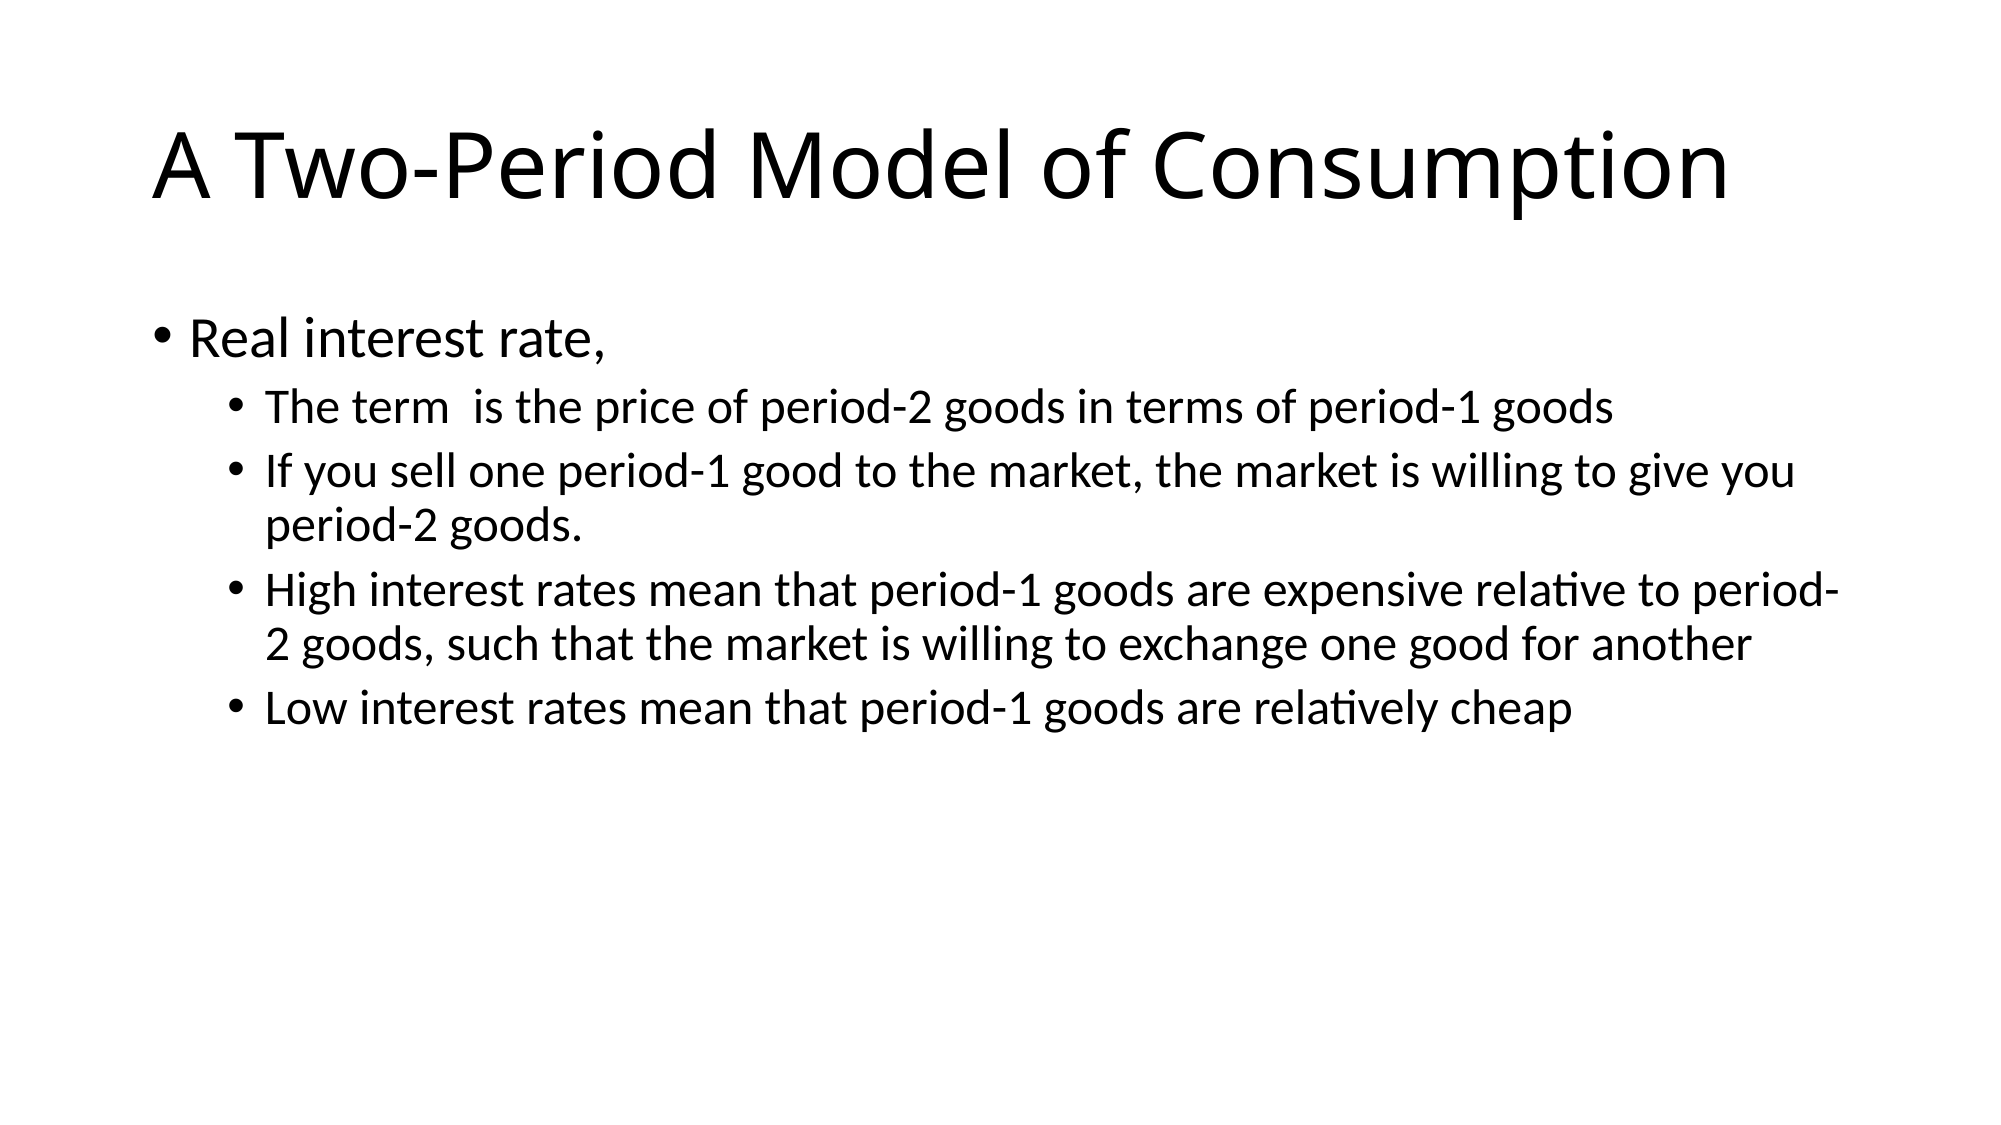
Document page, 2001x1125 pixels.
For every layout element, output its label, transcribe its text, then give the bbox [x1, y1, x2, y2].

title A Two-Period Model of Consumption [137, 59, 1863, 278]
